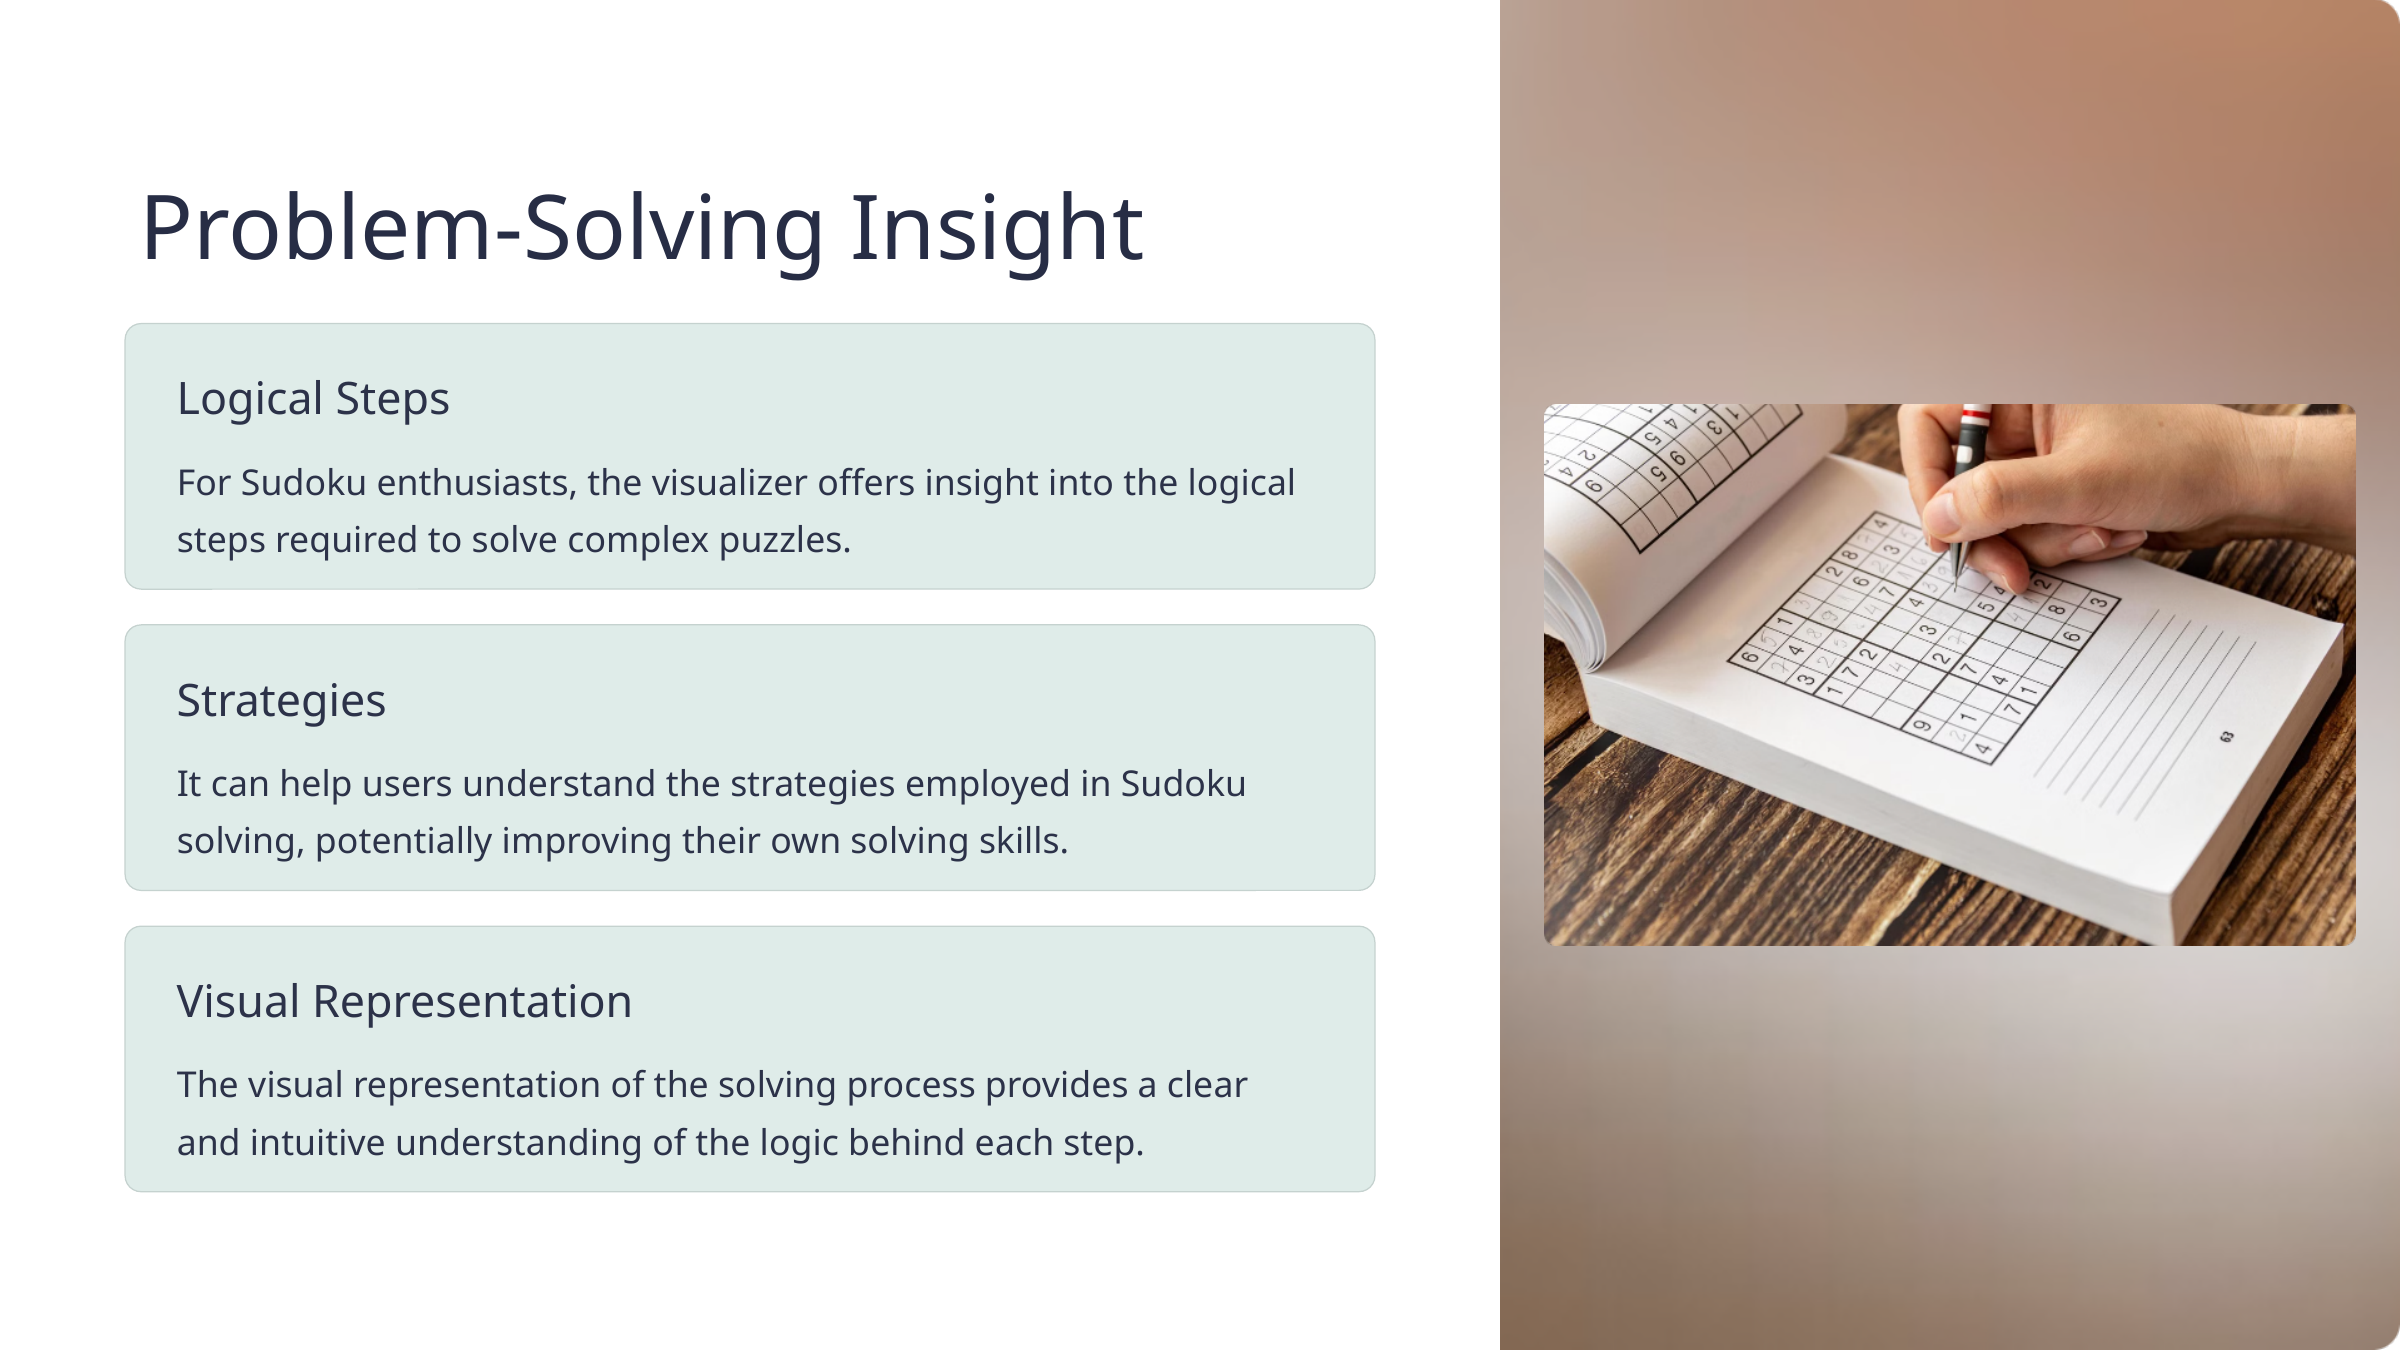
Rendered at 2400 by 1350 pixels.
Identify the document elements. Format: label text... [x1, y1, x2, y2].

text_box [125, 624, 1375, 891]
picture [1499, 0, 2400, 1350]
text_box Problem-Solving Insight [125, 158, 1075, 270]
text_box [125, 323, 1375, 590]
text_box Strategies [161, 661, 609, 718]
text_box For Sudoku enthusiasts, the visualizer offers insight into the logical steps required to solve complex puzzles. [162, 437, 1338, 553]
text_box [125, 926, 1375, 1192]
text_box Logical Steps [161, 360, 609, 417]
text_box It can help users understand the strategies employed in Sudoku solving, potentially improving their own solving skills. [162, 739, 1338, 854]
text_box Visual Representation [161, 963, 609, 1019]
text_box The visual representation of the solving process provides a clear and intuitive understanding of the logic behind each step. [162, 1040, 1338, 1155]
text_box [0, 0, 1499, 1350]
